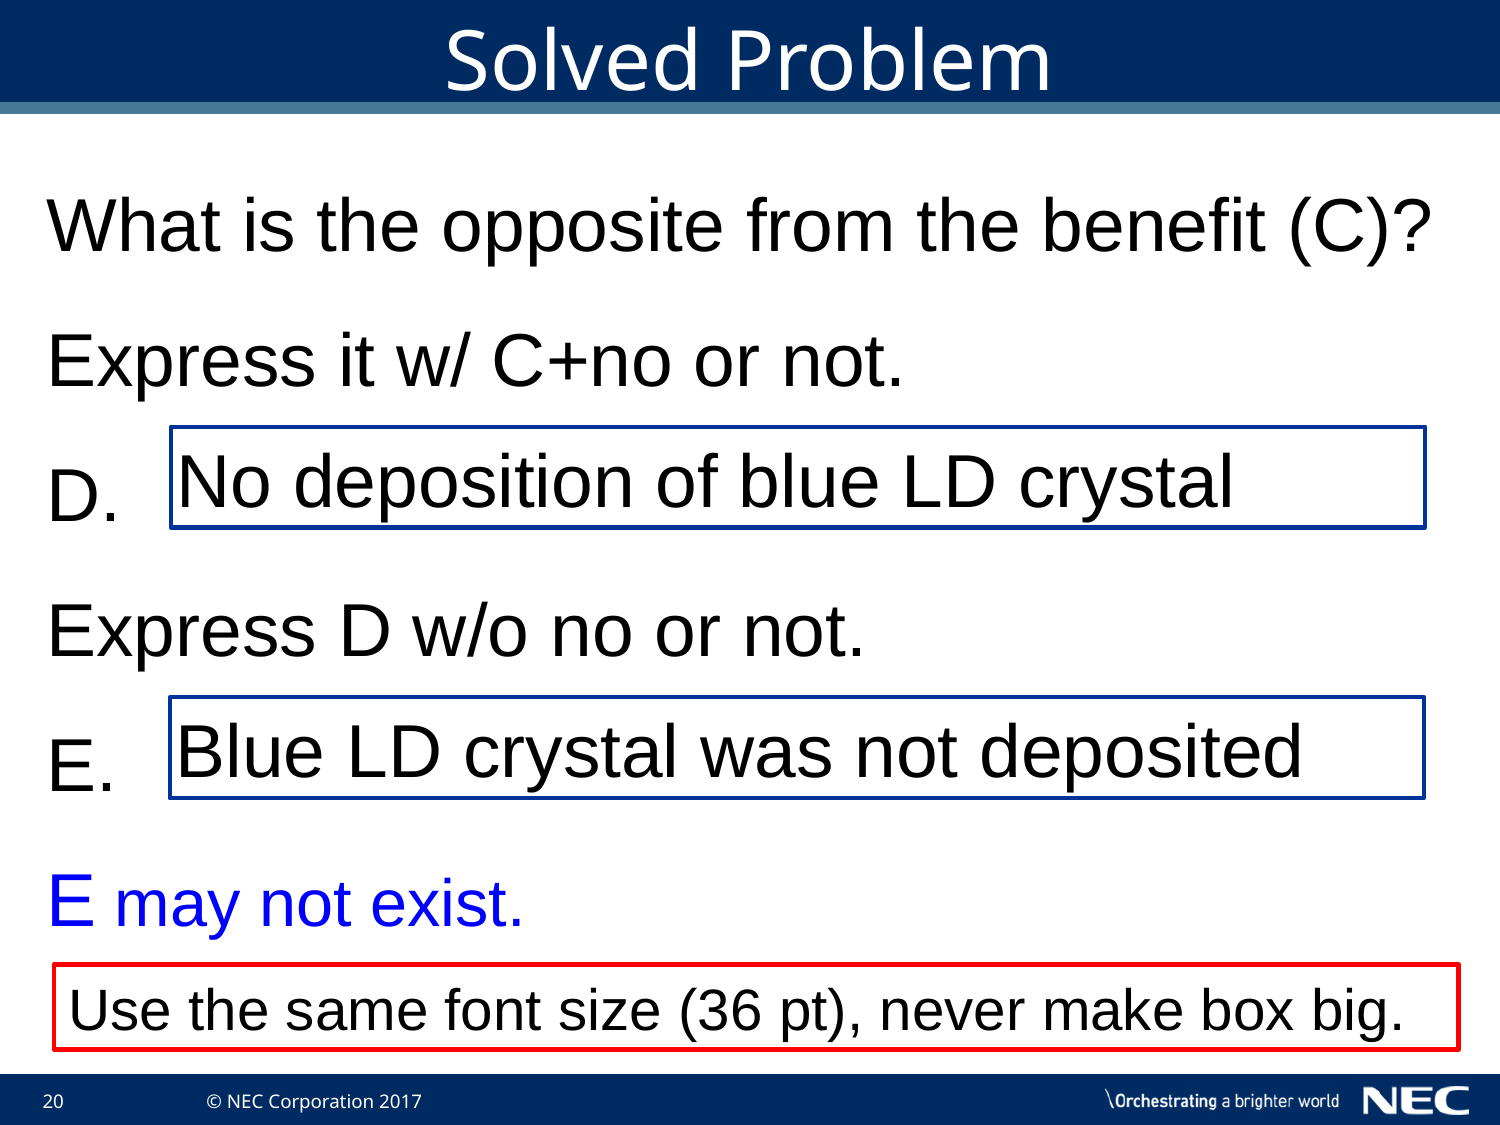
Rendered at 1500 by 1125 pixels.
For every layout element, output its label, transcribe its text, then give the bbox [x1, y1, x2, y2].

picture [0, 1074, 1500, 1125]
picture [0, 0, 1500, 114]
title Solved Problem [29, 18, 1471, 96]
text_box What is the opposite from the benefit (C)? Express it w/ C+no or not. D. Express D w/o no or not. E. E may not exist. [40, 125, 1475, 955]
text_box Blue LD crystal was not deposited [169, 697, 1425, 799]
text_box Use the same font size (36 pt), never make box big. [53, 964, 1459, 1050]
text_box No deposition of blue LD crystal [170, 426, 1425, 528]
